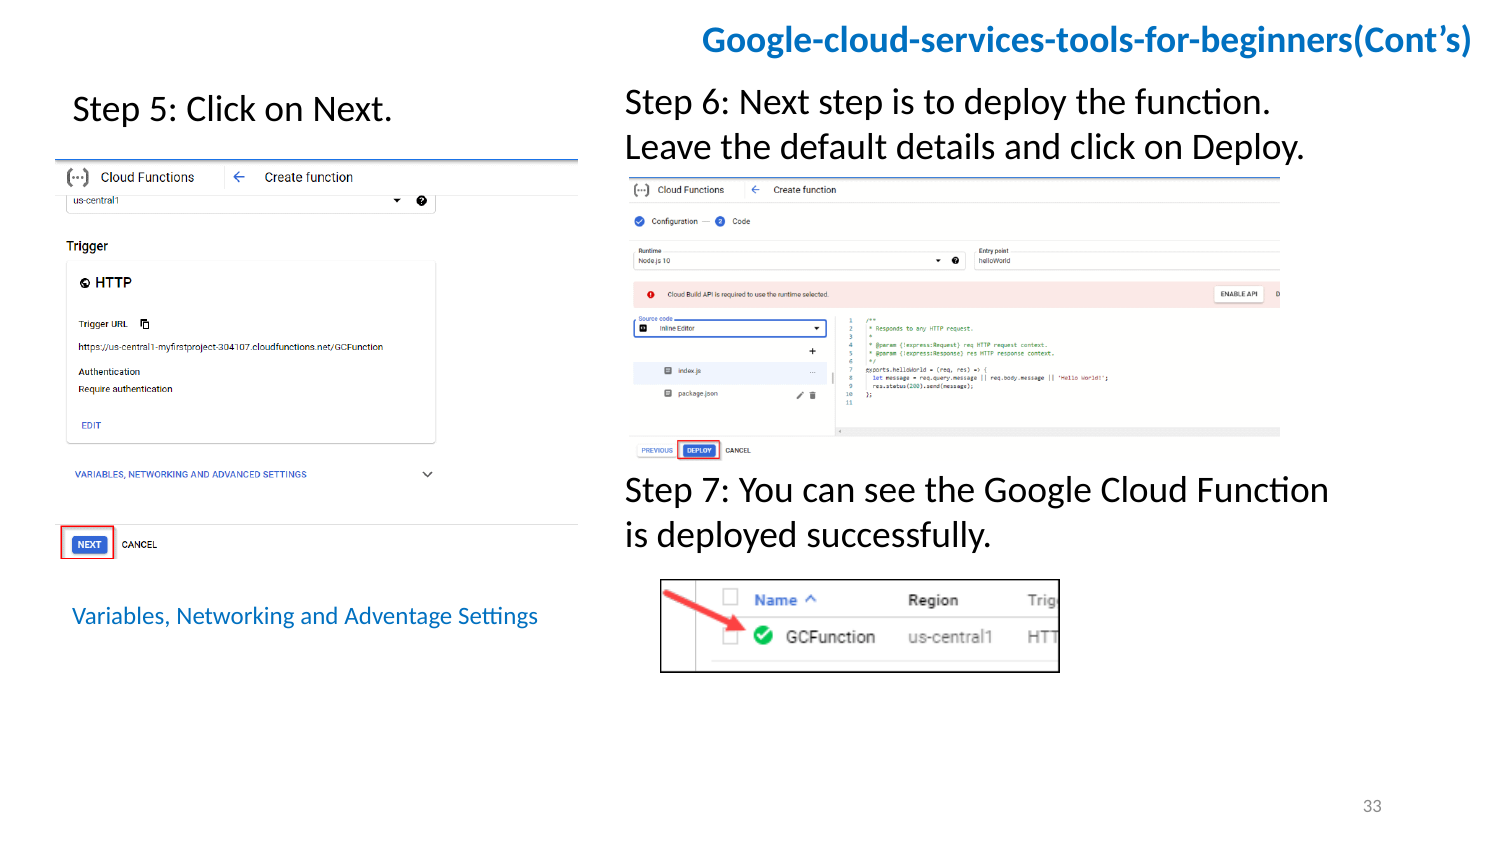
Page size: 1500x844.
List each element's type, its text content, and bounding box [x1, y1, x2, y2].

text_box Variables, Networking and Adventage Settings [57, 592, 555, 638]
picture [660, 579, 1060, 673]
slide_number 33 [1059, 782, 1397, 827]
text_box Step 6: Next step is to deploy the function. Leave the default details and click on Deploy. [610, 69, 1361, 175]
picture [55, 159, 578, 559]
picture [629, 177, 1280, 461]
text_box Step 7: You can see the Google Cloud Function is deployed successfully. [610, 457, 1361, 563]
text_box Google-cloud-services-tools-for-beginners(Cont’s) [687, 7, 1489, 67]
text_box Step 5: Click on Next. [57, 76, 409, 137]
